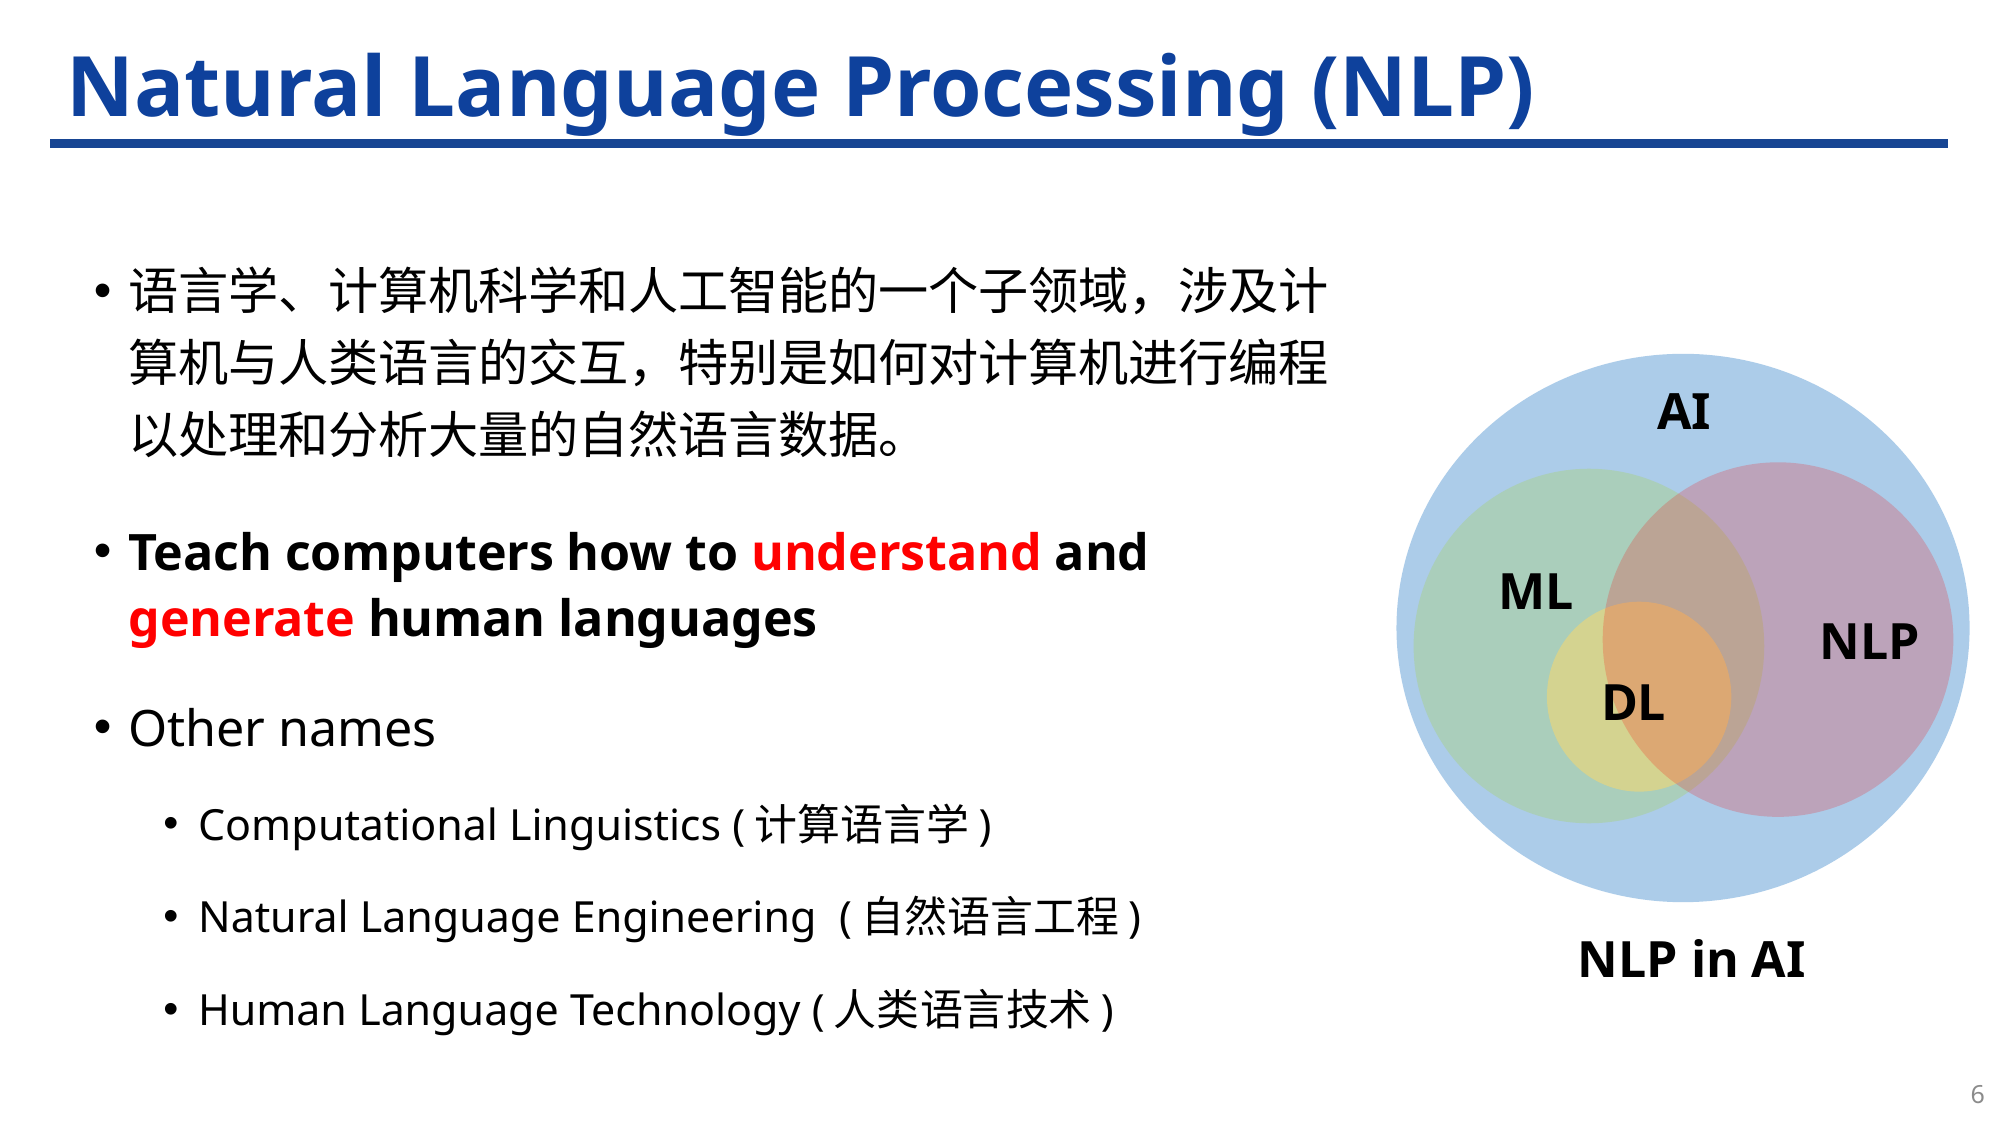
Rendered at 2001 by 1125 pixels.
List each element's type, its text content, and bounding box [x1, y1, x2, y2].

list 语言学、计算机科学和人工智能的一个子领域，涉及计算机与人类语言的交互，特别是如何对计算机进行编程以处理和分析大量的自然语言数据。 Teach computers how to understand and generate human languages Other names Computational Linguistics (计算语言学) Natural Language Engineering (自然语言工程) Human Language Technology (人类语言技术) [78, 240, 1381, 1051]
slide_number 6 [1899, 1065, 2000, 1125]
text_box ML [1459, 552, 1613, 627]
text_box [1412, 467, 1688, 825]
text_box NLP [1793, 601, 1946, 677]
text_box [1395, 352, 1971, 904]
text_box AI [1585, 372, 1784, 448]
text_box [1545, 627, 1676, 793]
text_box [1601, 461, 1955, 818]
text_box DL [1577, 662, 1691, 738]
text_box NLP in AI [1547, 920, 1837, 996]
title Natural Language Processing (NLP) [51, 39, 1947, 140]
